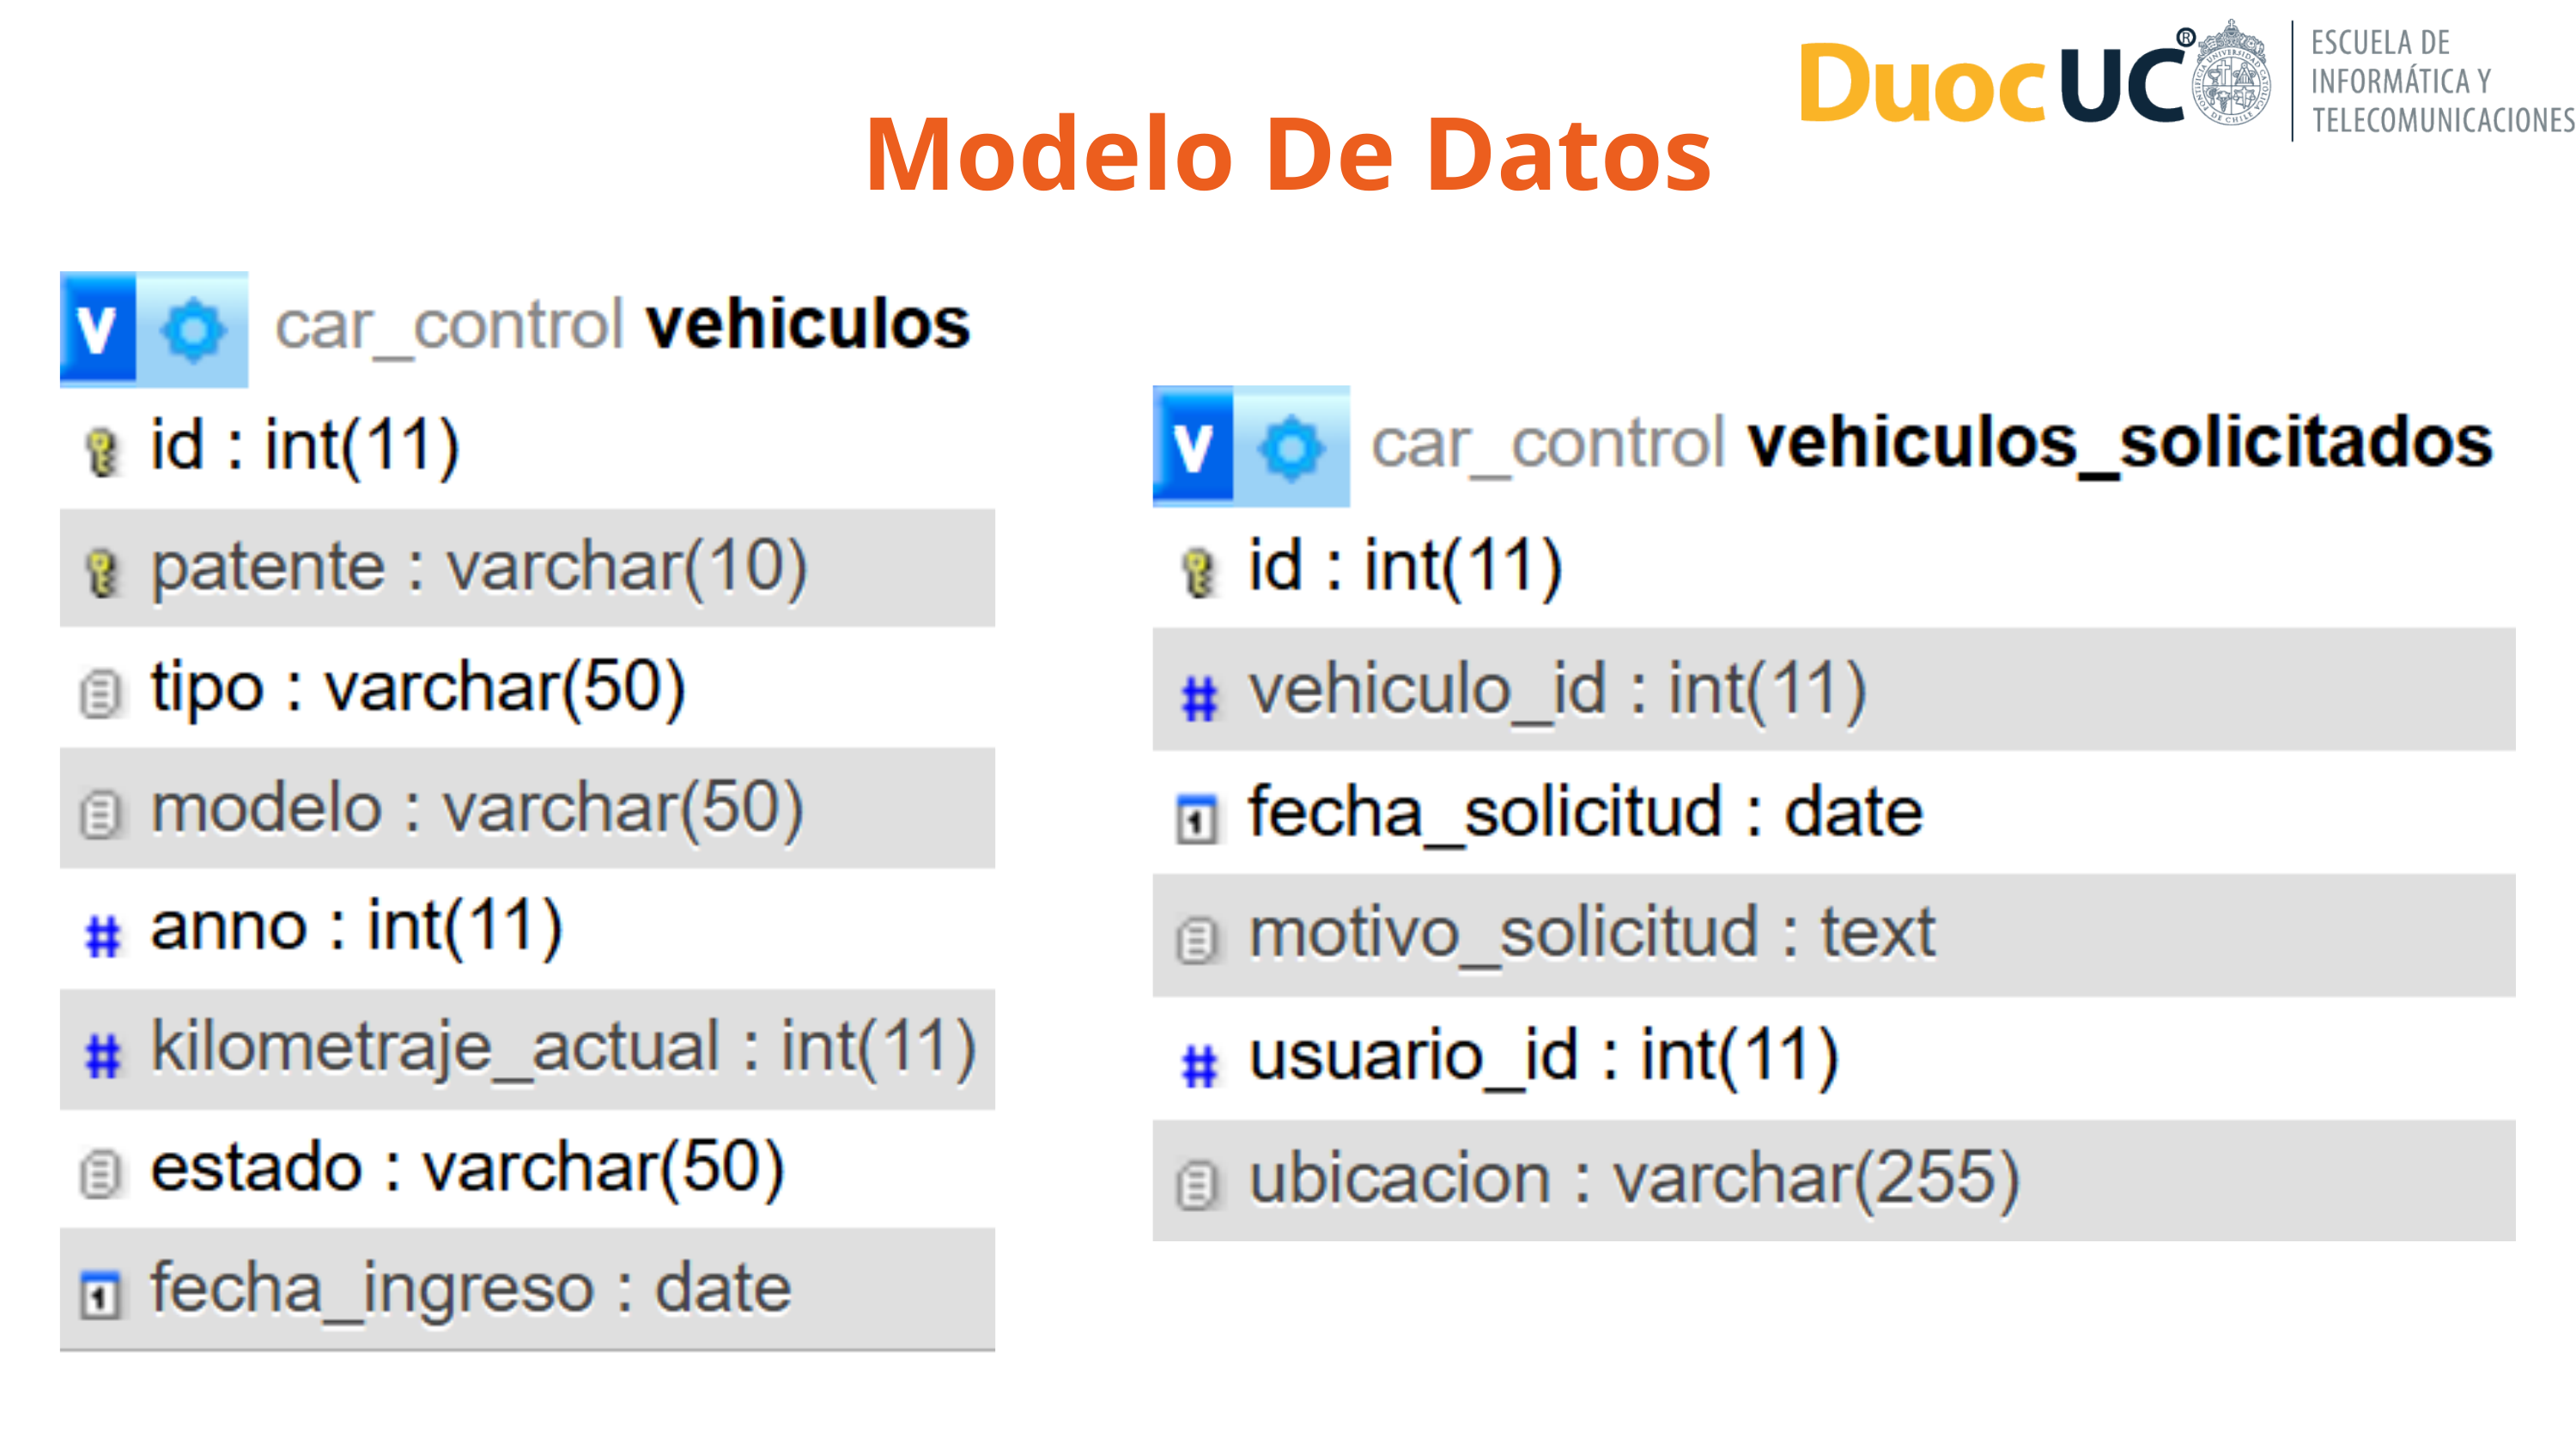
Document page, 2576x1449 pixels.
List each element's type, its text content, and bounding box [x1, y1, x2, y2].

text_box [1797, 0, 2576, 178]
text_box [59, 271, 996, 1355]
text_box [1152, 385, 2516, 1241]
text_box Modelo De Datos [802, 70, 1774, 210]
